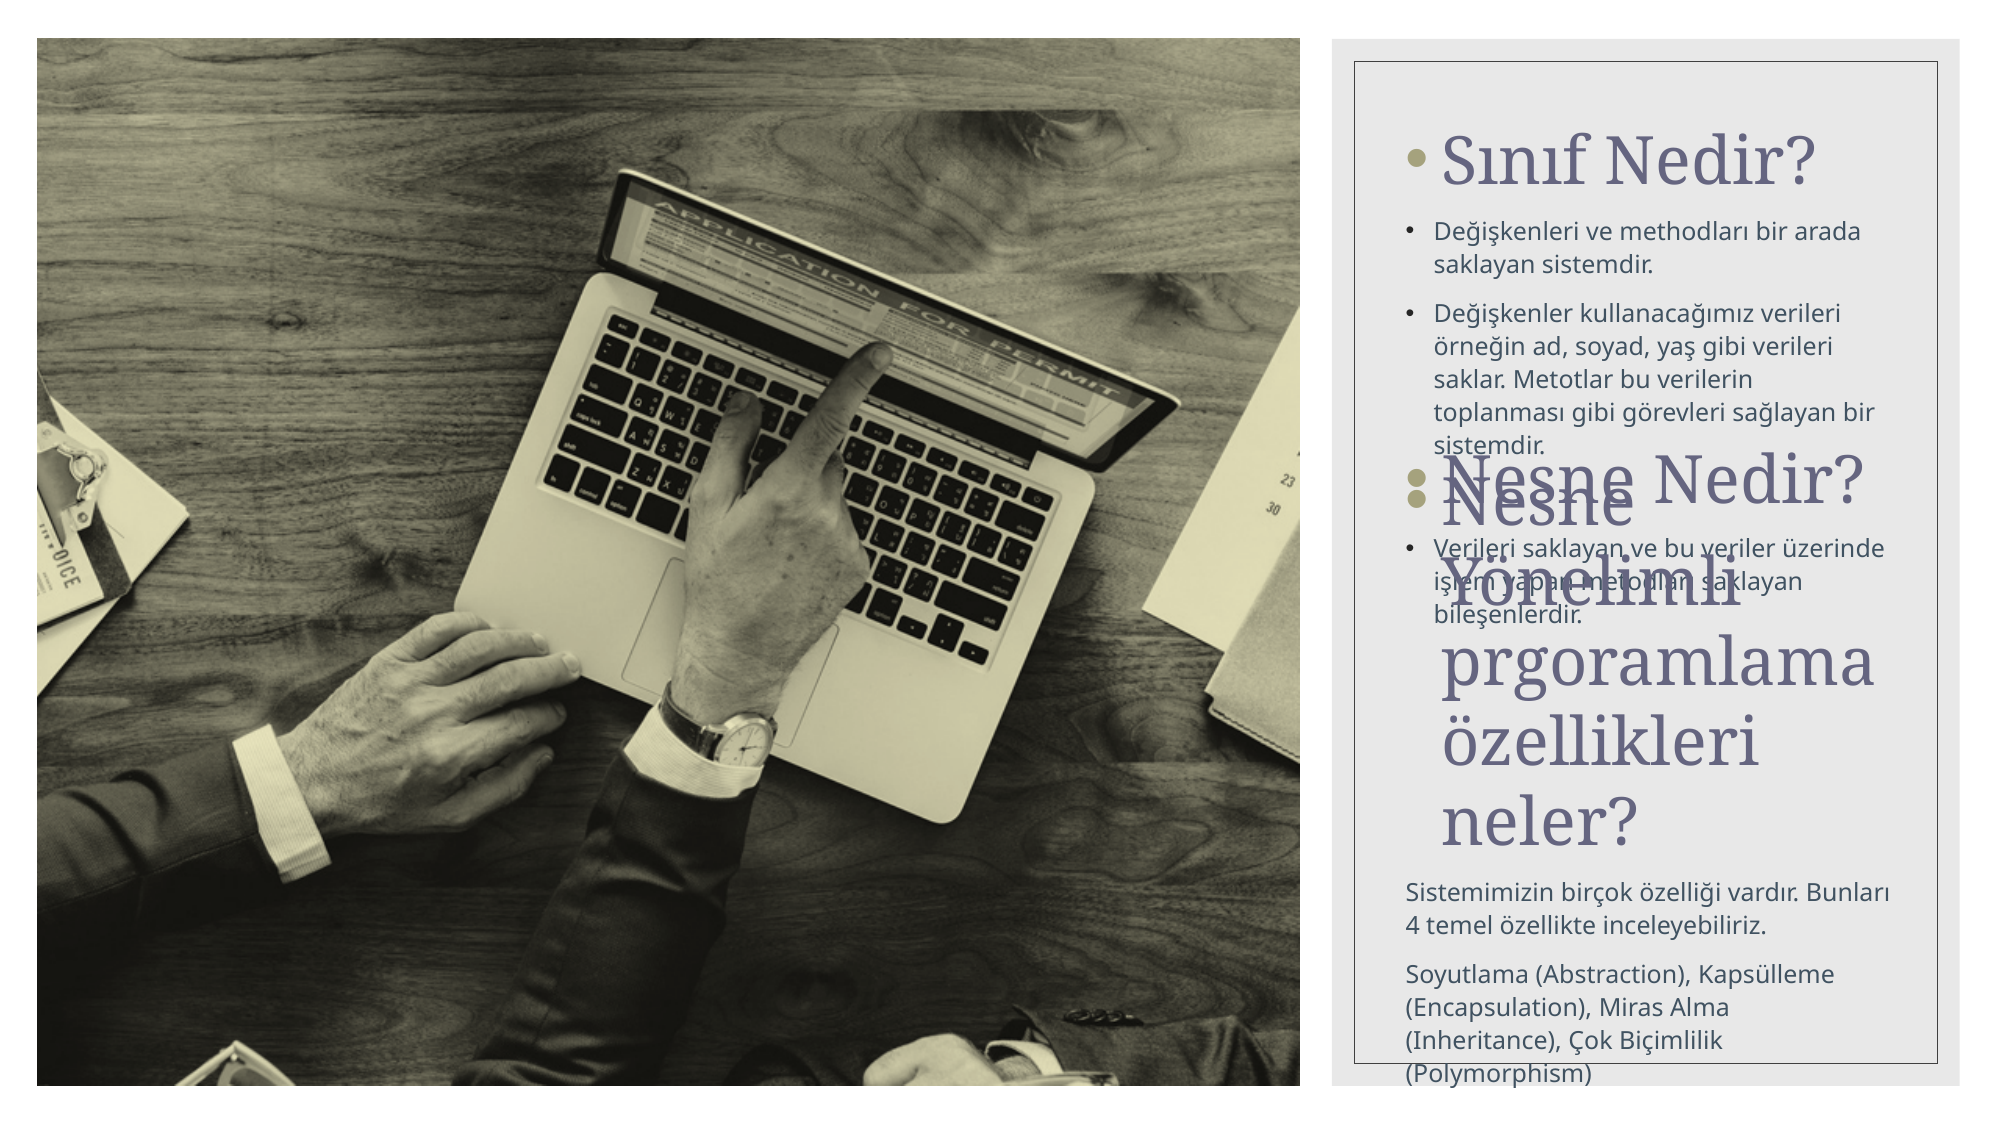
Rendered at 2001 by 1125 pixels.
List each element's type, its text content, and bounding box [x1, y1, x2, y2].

text_box Verileri saklayan ve bu veriler üzerinde işlem yapan metodları saklayan bileşenlerdir. [1390, 522, 1907, 606]
list Değişkenleri ve methodları bir arada saklayan sistemdir. Değişkenler kullanacağımız verileri örneğin ad, soyad, yaş gibi verileri saklar. Metotlar bu verilerin toplanması gibi görevleri sağlayan bir sistemdir. [1390, 205, 1907, 418]
text_box Nesne Nedir? [1390, 418, 1907, 522]
text_box Nesne Yönelimli prgoramlama özellikleri neler? [1390, 759, 1907, 865]
text_box Sistemimizin birçok özelliği vardır. Bunları 4 temel özellikte inceleyebiliriz. Soyutlama (Abstraction), Kapsülleme (Encapsulation), Miras Alma (Inheritance), Çok Biçimlilik (Polymorphism) [1390, 865, 1907, 1063]
picture [37, 39, 1300, 1086]
title Sınıf Nedir? [1390, 98, 1907, 205]
